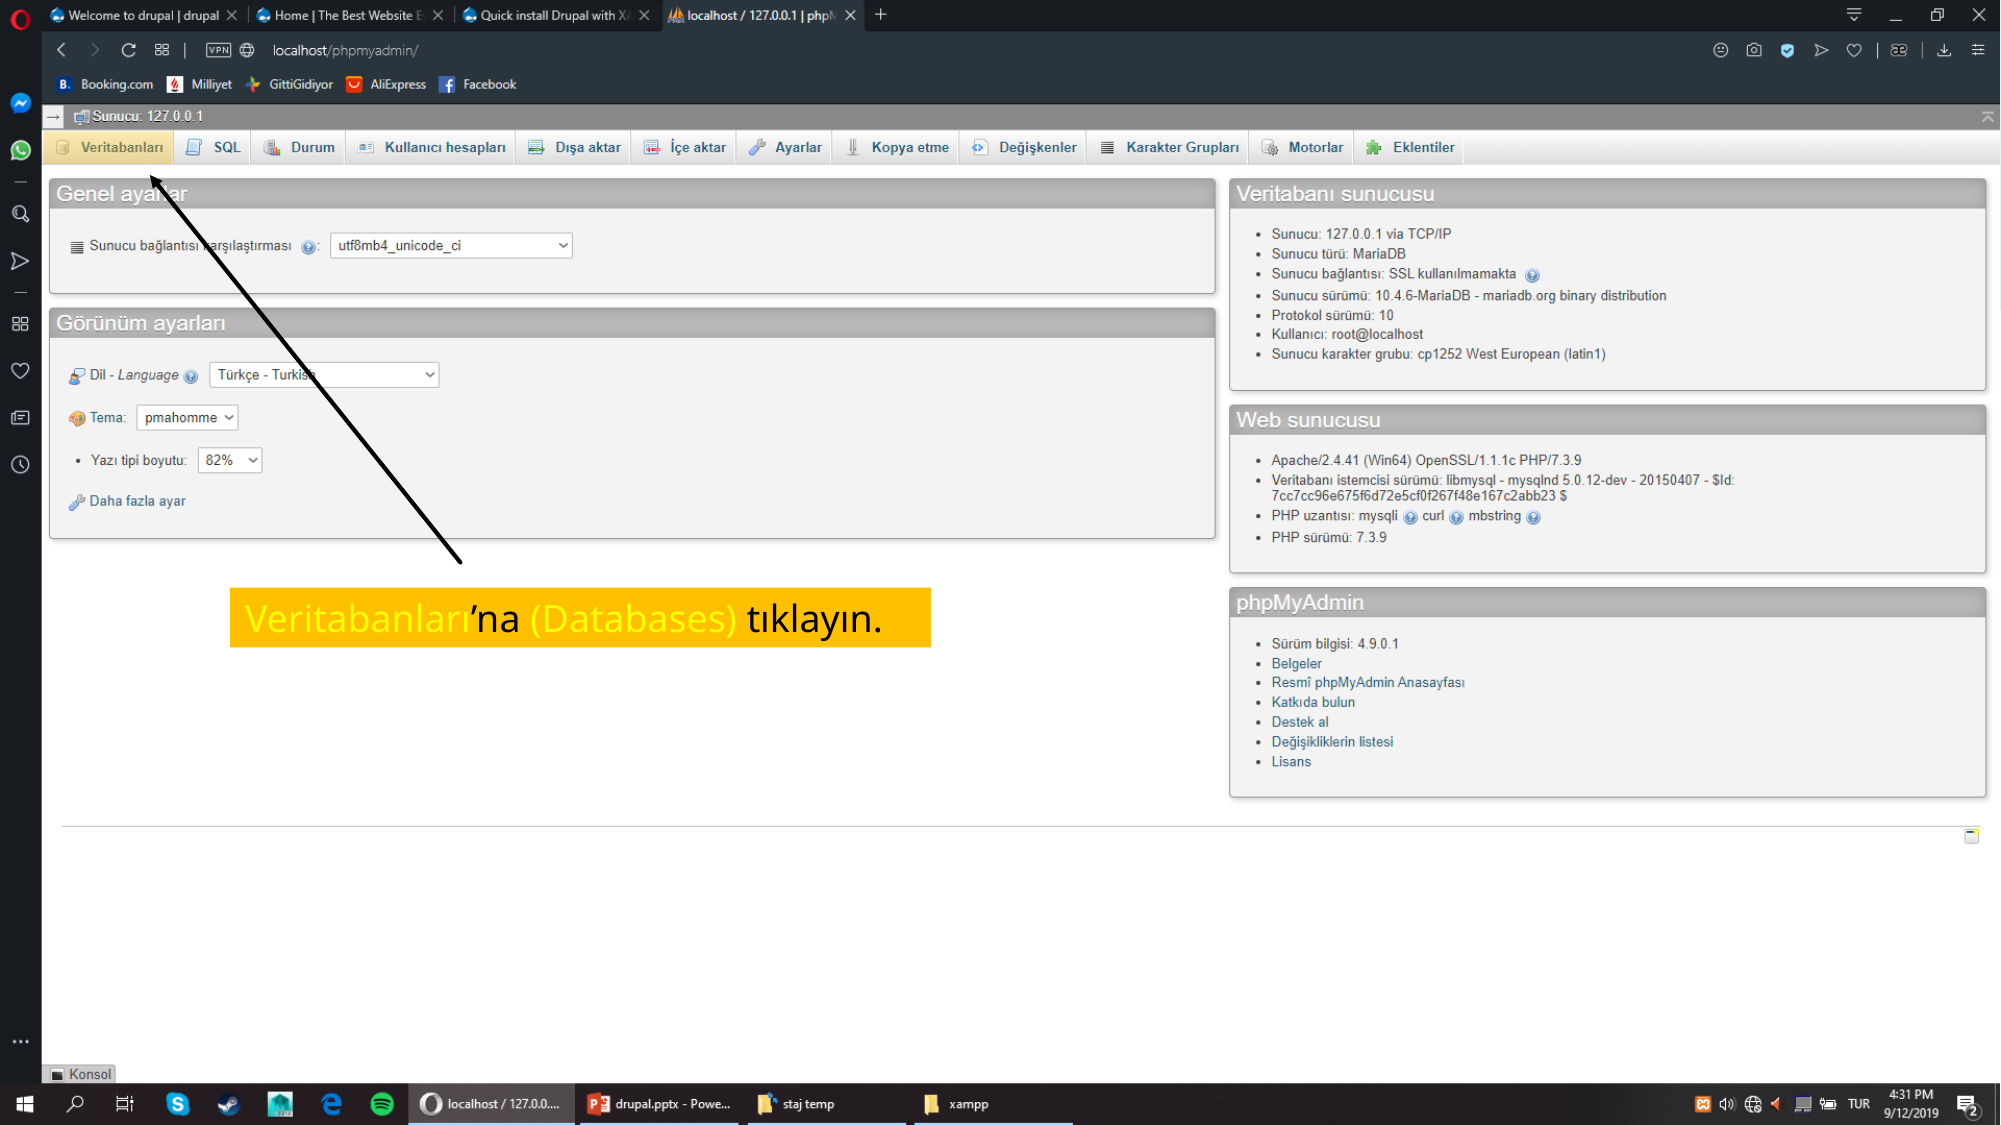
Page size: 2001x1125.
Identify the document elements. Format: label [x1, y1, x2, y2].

text_box [149, 174, 461, 563]
picture [0, 0, 2000, 1125]
